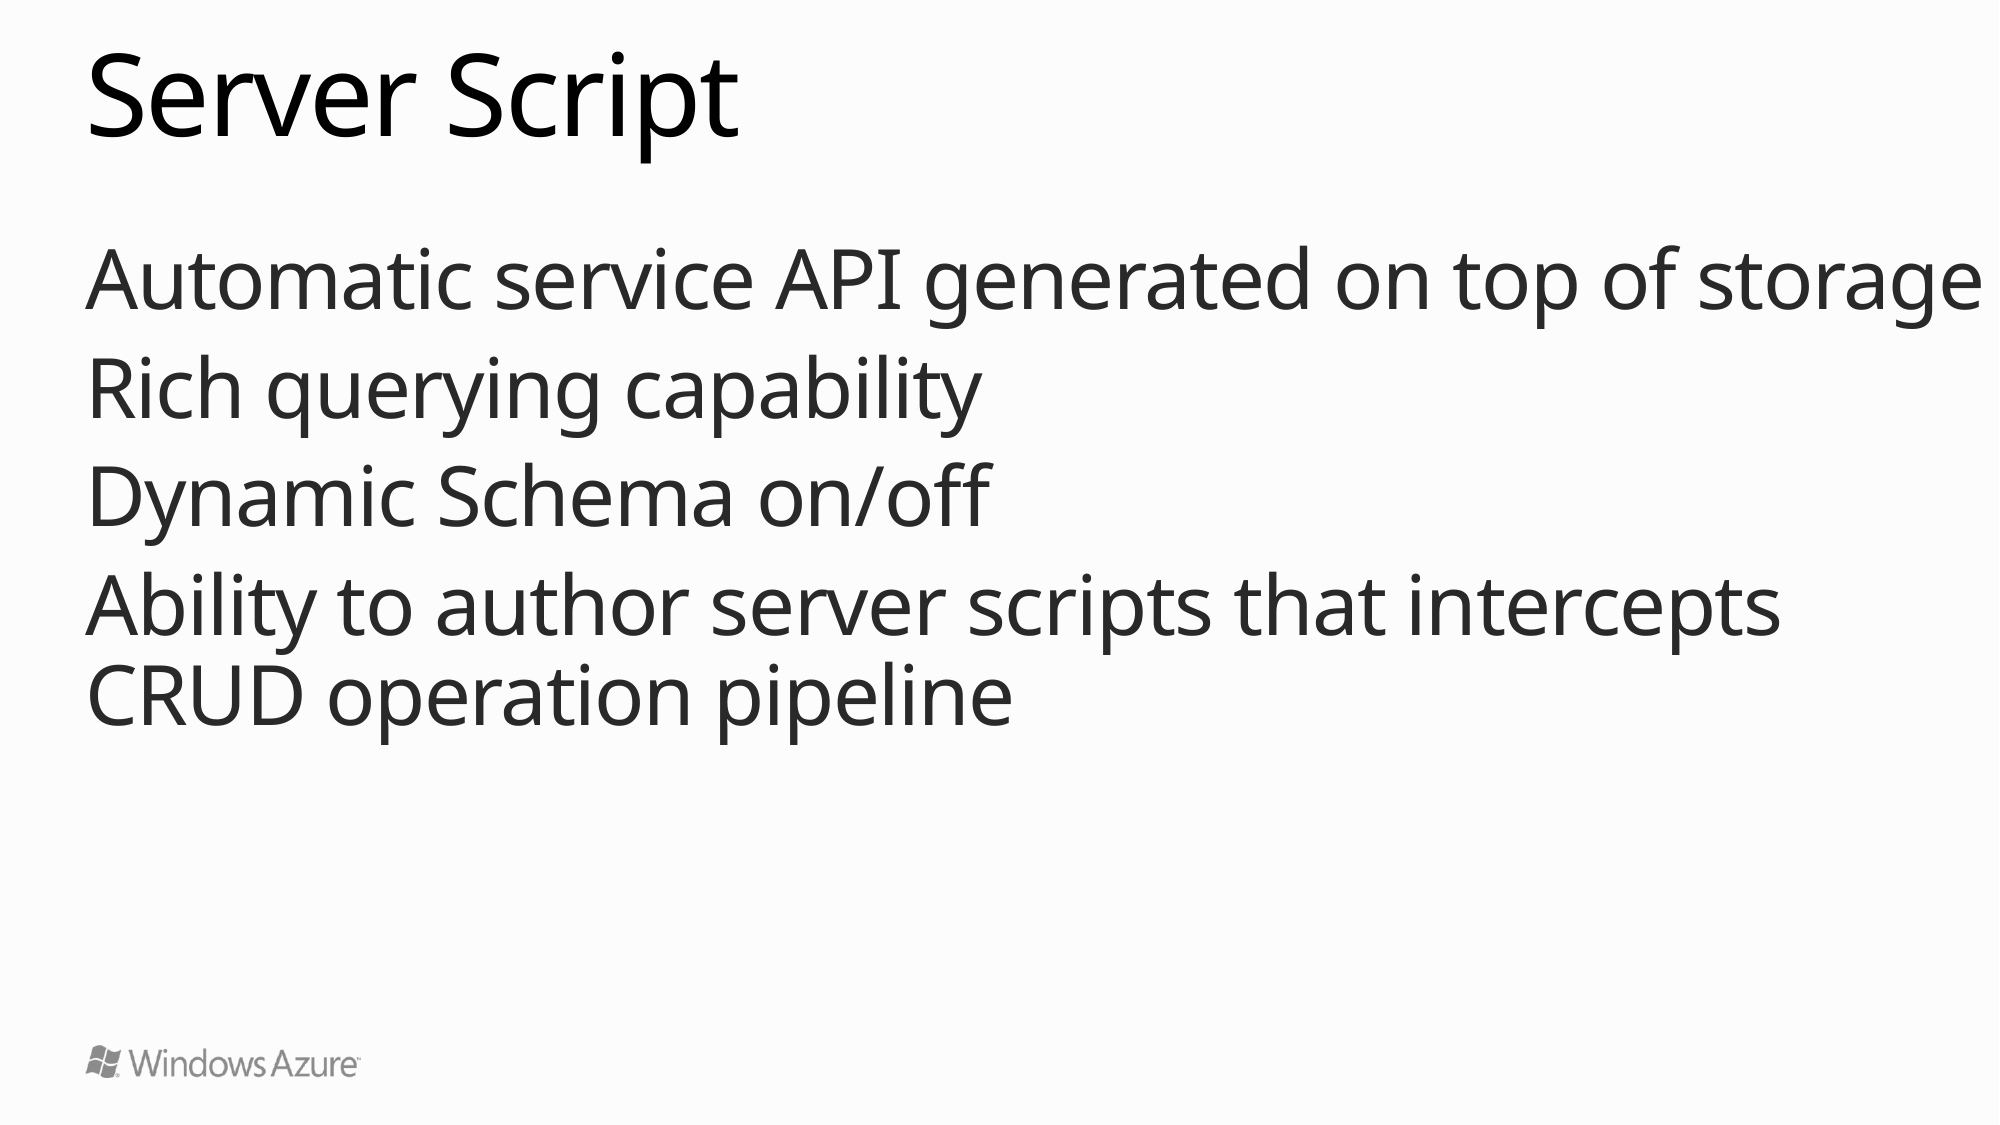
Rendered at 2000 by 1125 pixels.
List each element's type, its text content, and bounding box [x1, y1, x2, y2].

list Automatic service API generated on top of storage Rich querying capability Dynamic Schema on/off Ability to author server scripts that intercepts CRUD operation pipeline [85, 237, 2000, 1125]
title Server Script [85, 37, 1914, 162]
